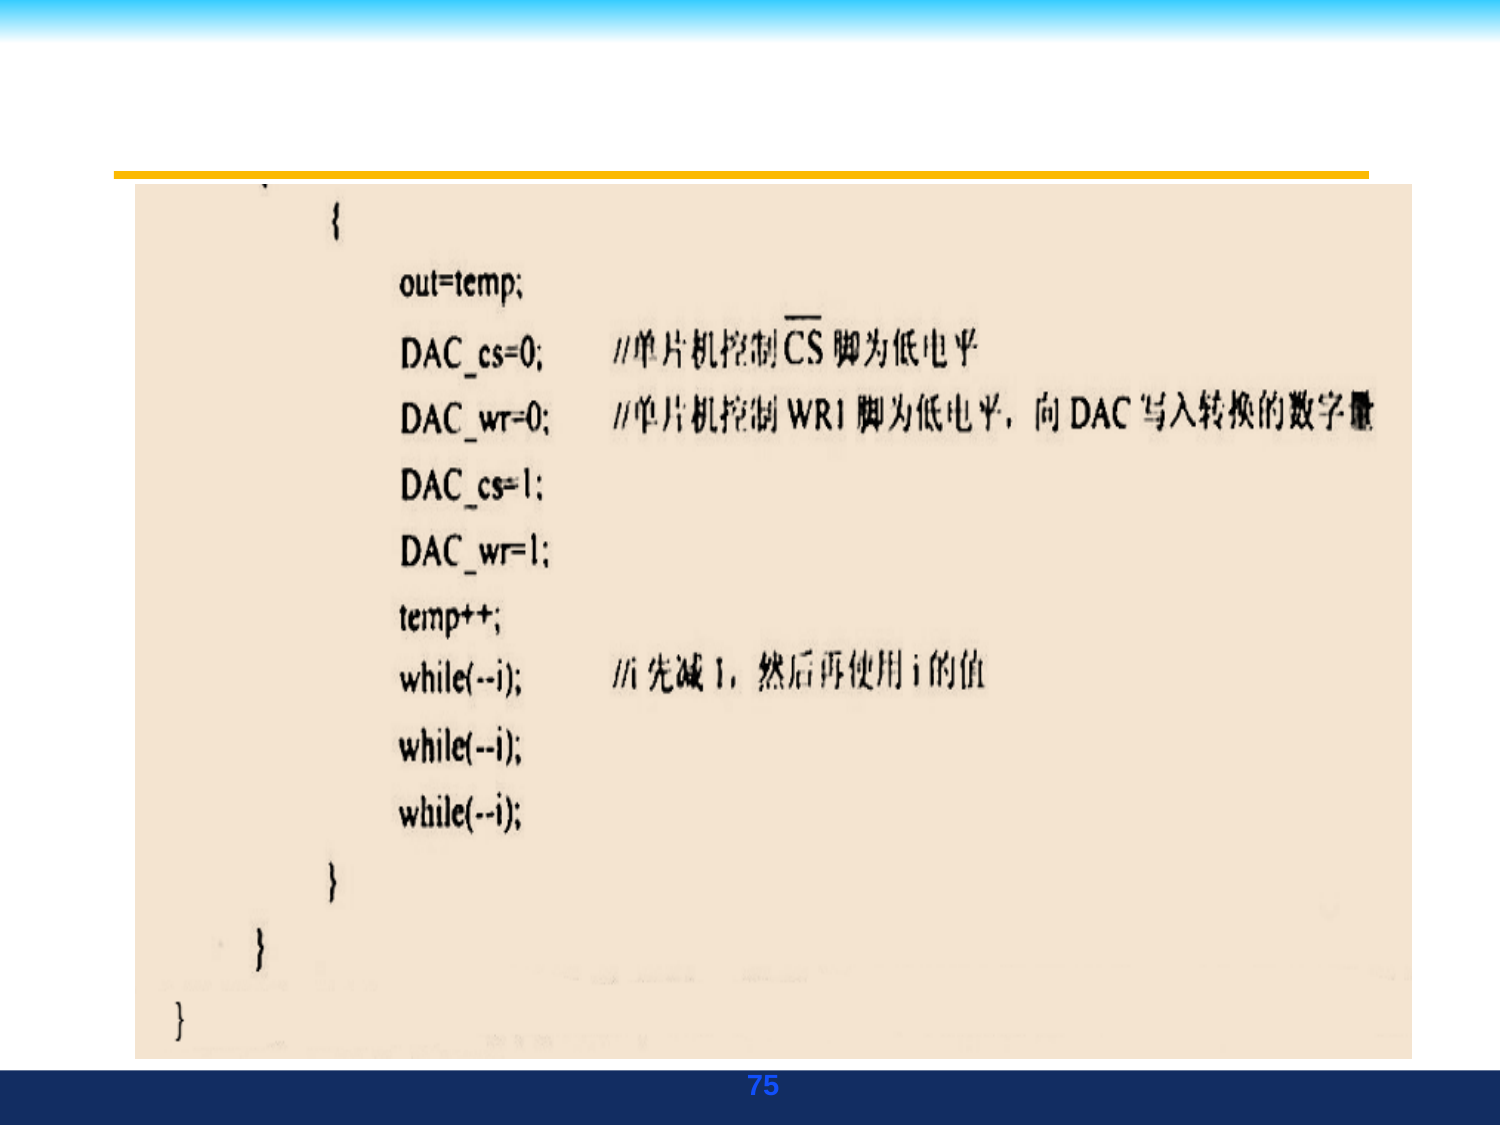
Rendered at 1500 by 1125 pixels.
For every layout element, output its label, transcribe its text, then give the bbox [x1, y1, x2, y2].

picture [135, 184, 1412, 1059]
footer 75 [525, 1067, 1001, 1122]
